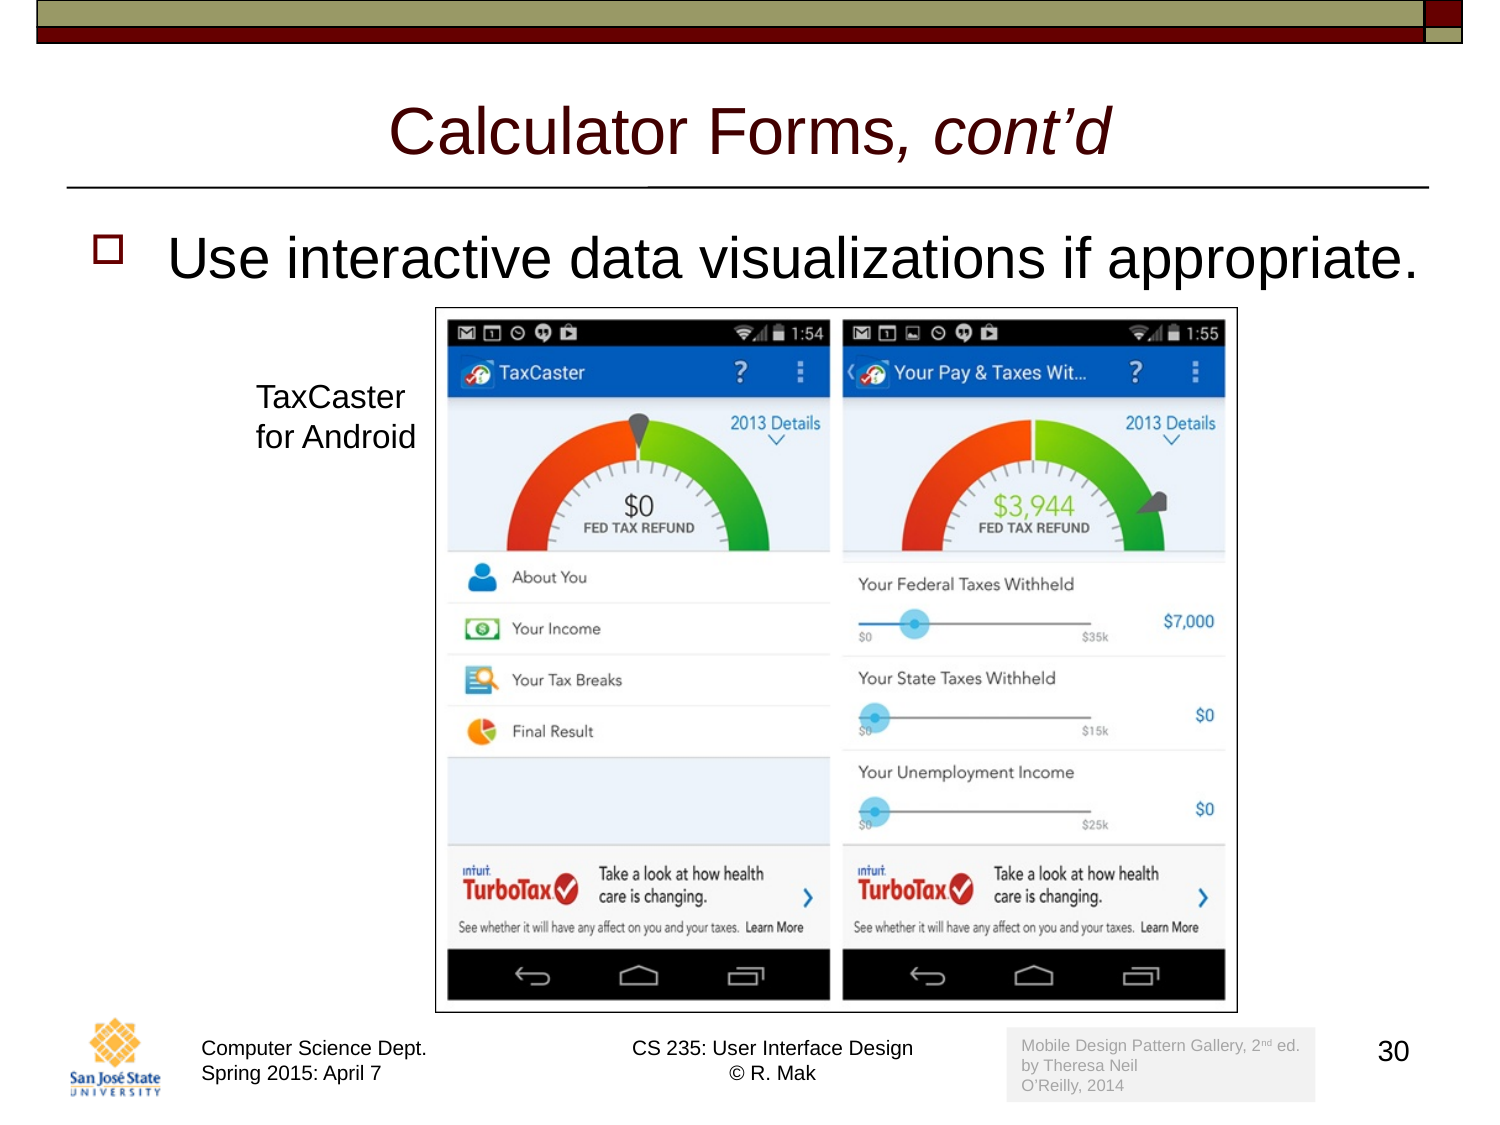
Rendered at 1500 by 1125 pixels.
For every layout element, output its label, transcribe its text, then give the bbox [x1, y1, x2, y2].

slide_number 30 [1112, 1025, 1425, 1100]
text_box TaxCaster for Android [241, 367, 429, 462]
text_box Mobile Design Pattern Gallery, 2nd ed. by Theresa Neil O’Reilly, 2014 [1006, 1027, 1316, 1103]
picture [434, 307, 1238, 1013]
title Calculator Forms, cont’d [75, 67, 1425, 175]
picture [60, 1012, 166, 1112]
list Use interactive data visualizations if appropriate. [75, 212, 1440, 308]
